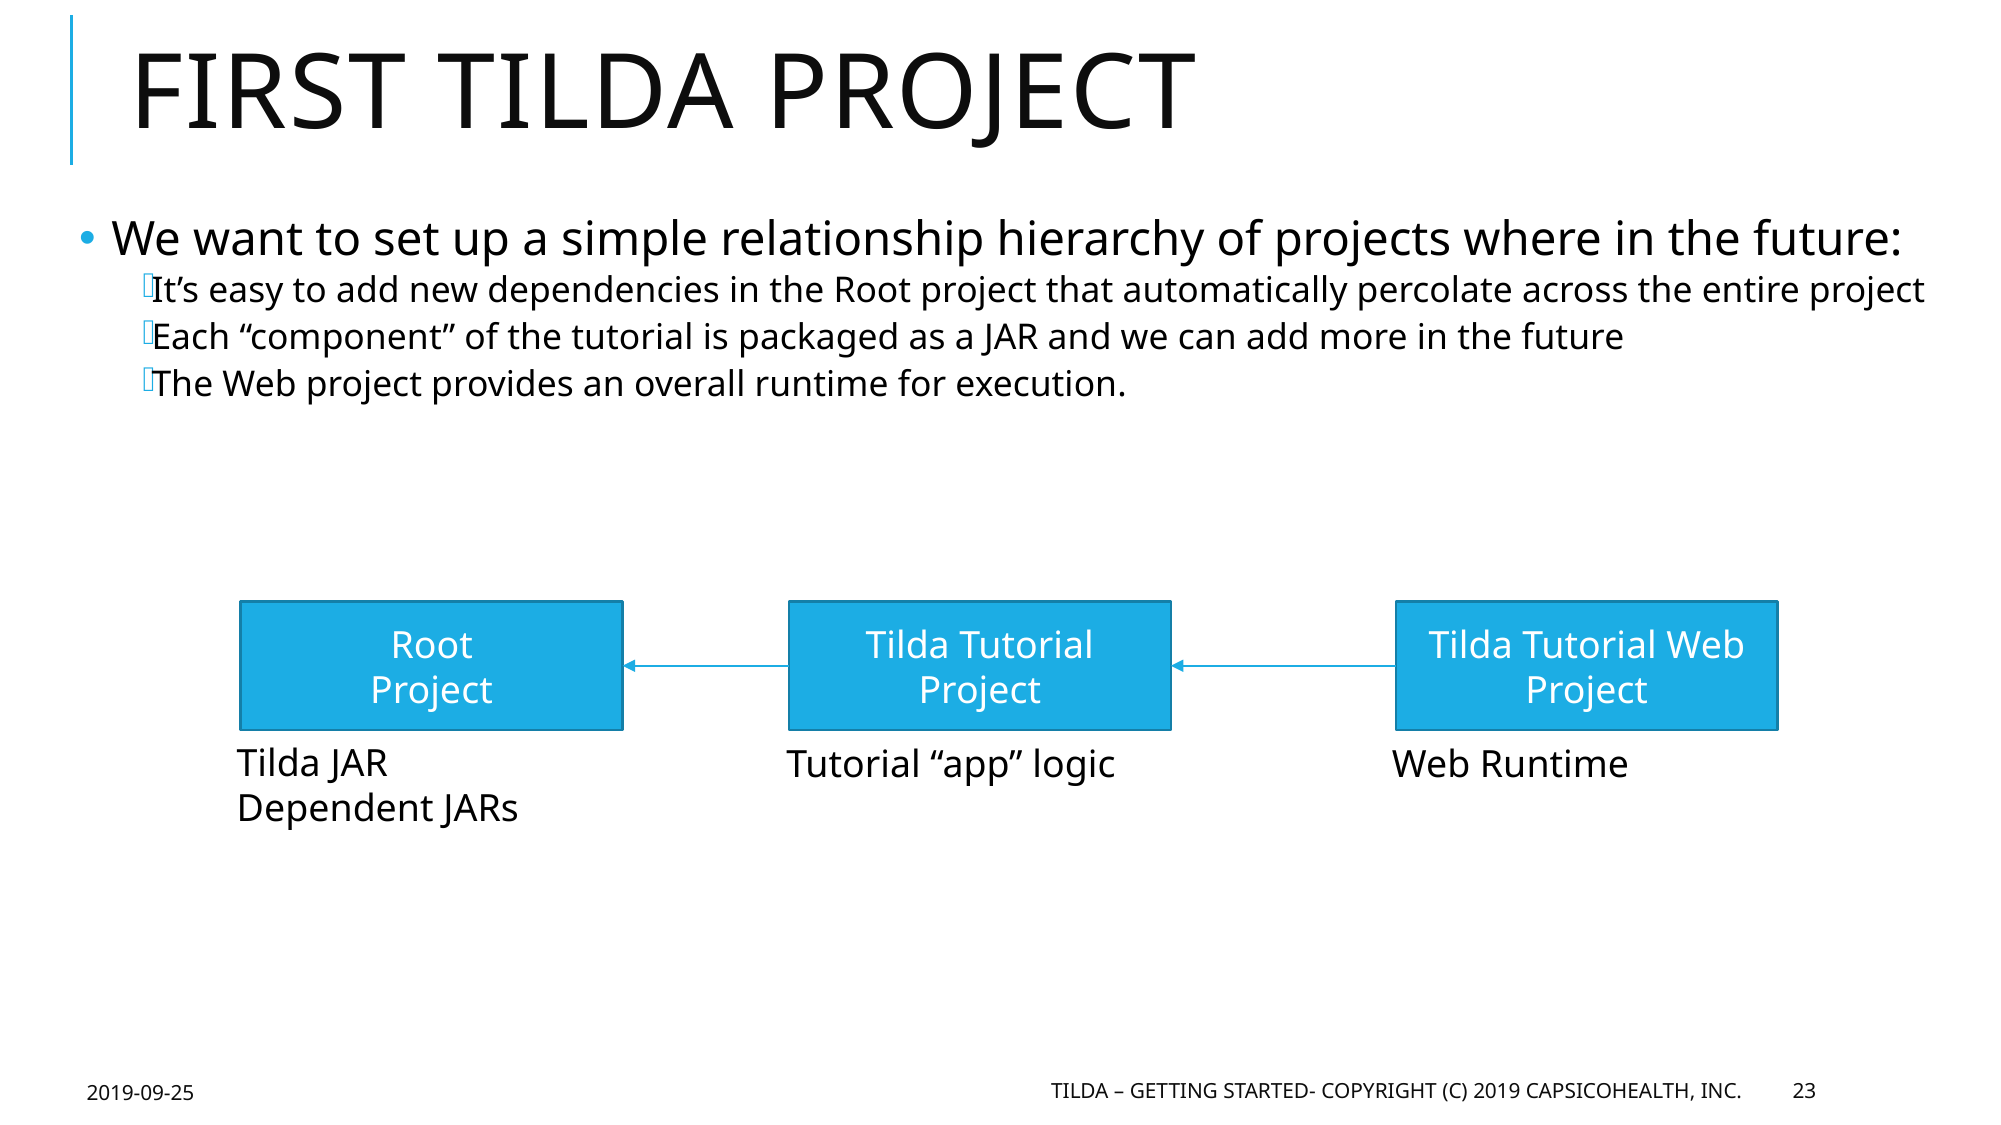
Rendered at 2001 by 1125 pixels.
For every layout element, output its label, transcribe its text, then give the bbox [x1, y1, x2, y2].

text_box Tilda Tutorial Web Project [1395, 600, 1779, 731]
text_box Web Runtime [1377, 732, 1645, 793]
text_box Tilda JAR Dependent JARs [221, 731, 534, 837]
text_box Tutorial “app” logic [771, 732, 1131, 793]
text_box Tilda Tutorial Project [788, 600, 1172, 731]
slide_number 23 [1777, 1077, 1938, 1107]
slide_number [71, 1077, 522, 1107]
title First Tilda Project [114, 34, 1938, 163]
list We want to set up a simple relationship hierarchy of projects where in the future: It’s easy to add new dependencies in the Root project that automatically percolate across the entire project Each “component” of the tutorial is packaged as a JAR and we can add more in the future The Web project provides an overall runtime for execution. [71, 207, 1938, 491]
text_box Root Project [239, 600, 624, 731]
footer Tilda – Getting Started- Copyright (c) 2019 CapsicoHealth, Inc. [559, 1077, 1763, 1107]
